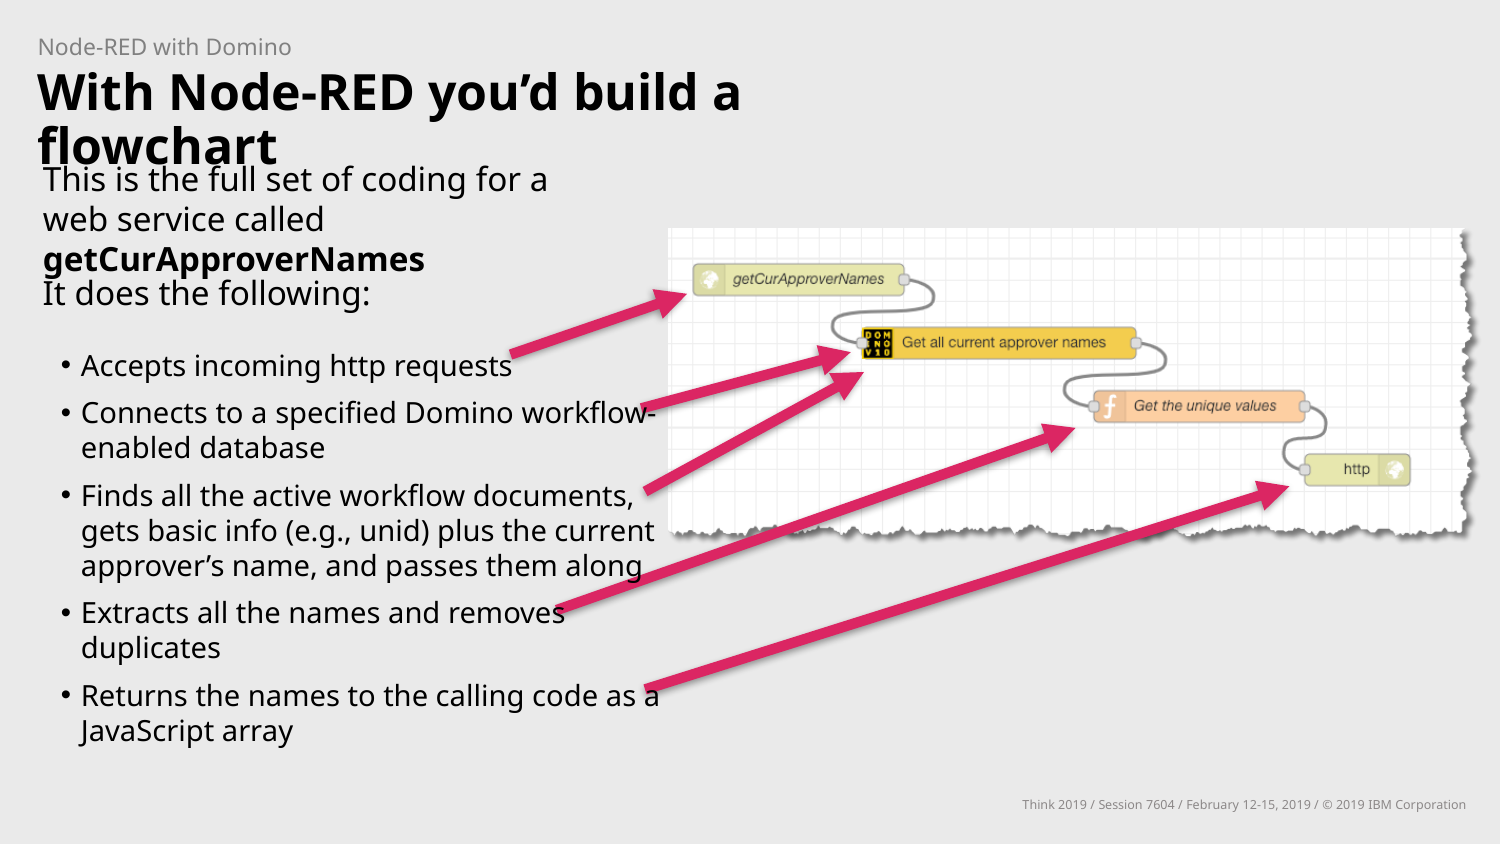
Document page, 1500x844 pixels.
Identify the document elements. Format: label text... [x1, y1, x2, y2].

list Node-RED with Domino [37, 33, 713, 83]
text_box Accepts incoming http requests Connects to a specified Domino workflow-enabled database Finds all the active workflow documents, gets basic info (e.g., unid) plus the current approver’s name, and passes them along Extracts all the names and removes duplicates Returns the names to the calling code as a JavaScript array [46, 339, 687, 801]
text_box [640, 351, 851, 374]
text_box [556, 427, 1076, 611]
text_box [510, 293, 688, 355]
title With Node-RED you’d build a flowchart [37, 67, 965, 173]
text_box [644, 371, 865, 426]
list This is the full set of coding for a web service called getCurApproverNames [42, 158, 619, 253]
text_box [644, 485, 1290, 690]
text_box [38, 323, 614, 844]
footer Think 2019 / Session 7604 / February 12-15, 2019 / © 2019 IBM Corporation [614, 792, 1467, 816]
picture [667, 228, 1484, 547]
text_box It does the following: [42, 271, 619, 323]
